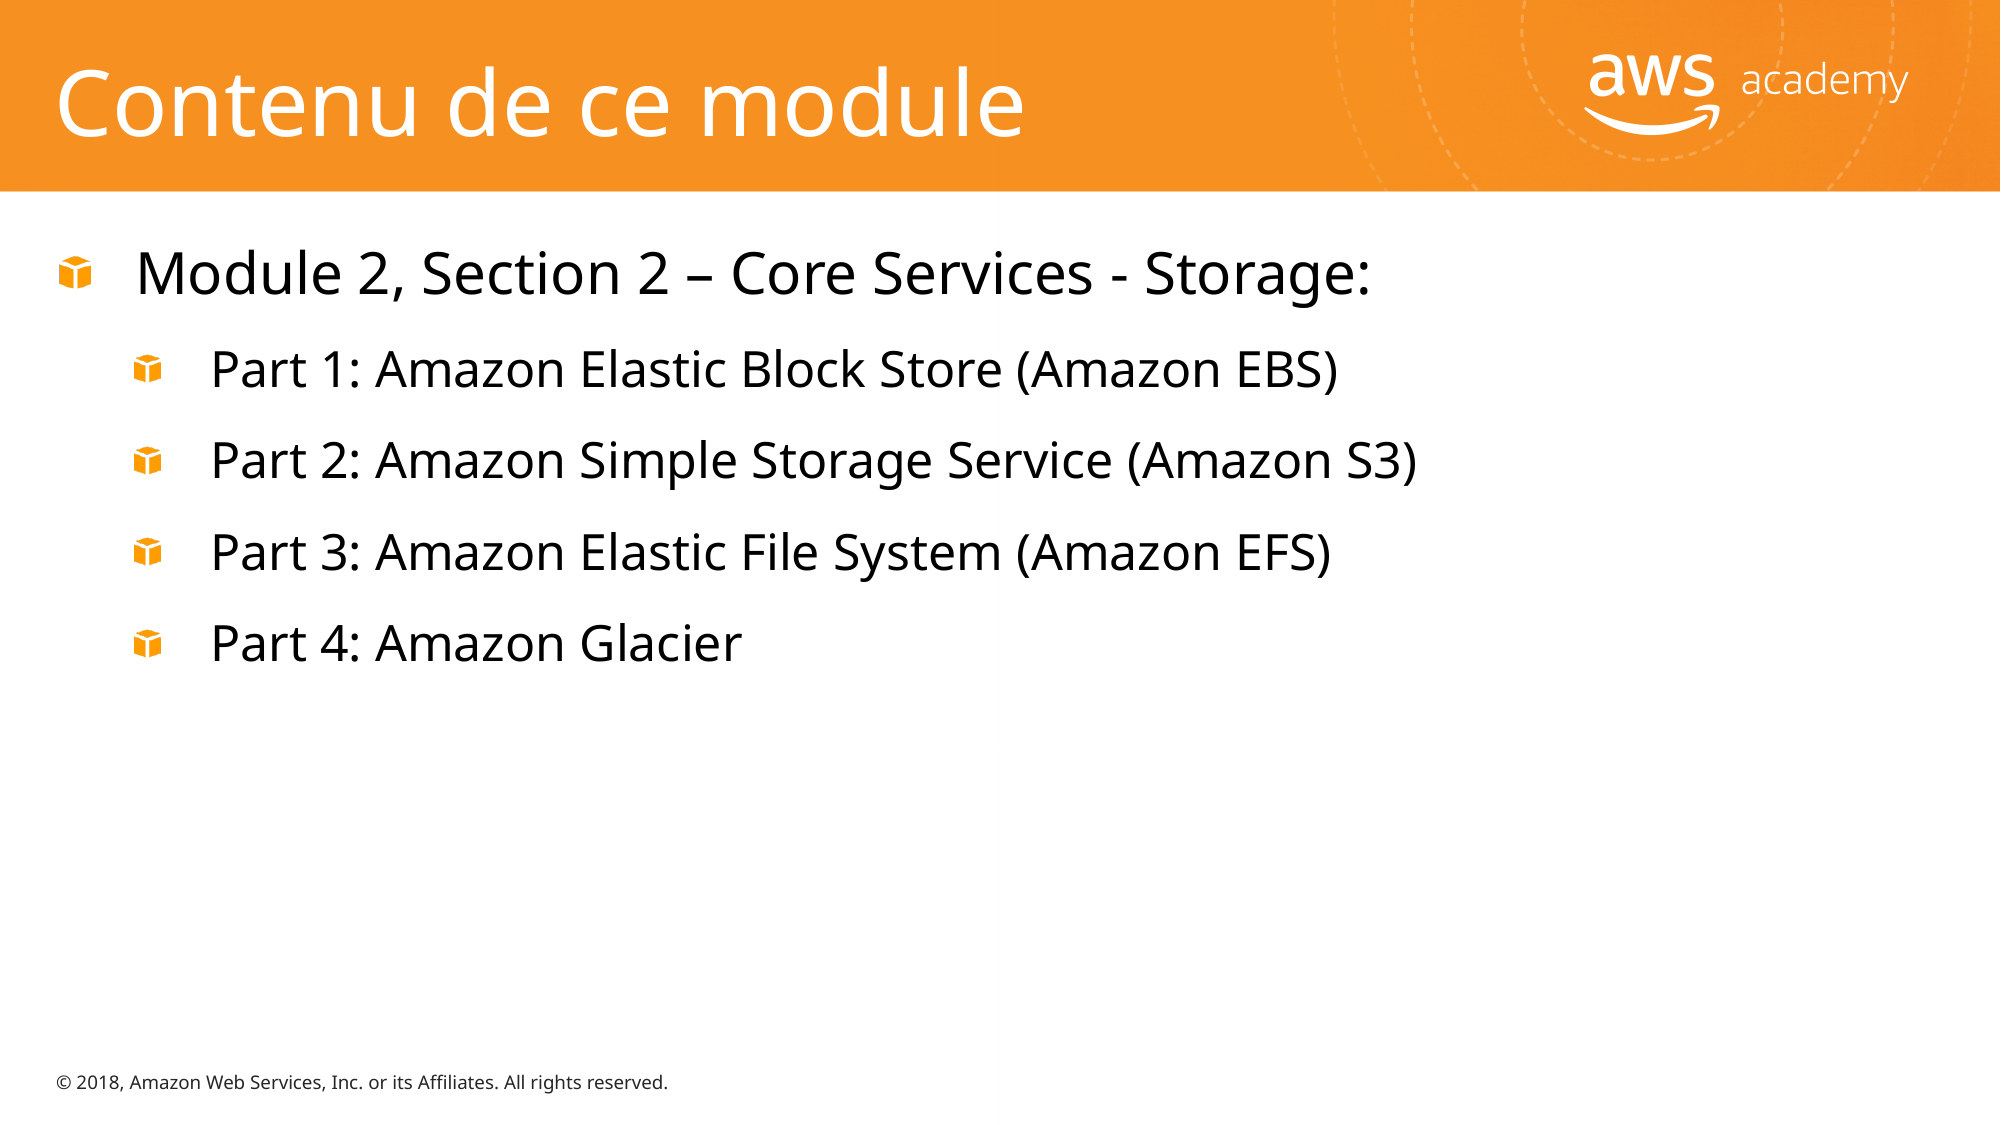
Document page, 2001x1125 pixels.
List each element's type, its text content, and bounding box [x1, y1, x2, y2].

list Module 2, Section 2 – Core Services - Storage: Part 1: Amazon Elastic Block Store (Amazon EBS) Part 2: Amazon Simple Storage Service (Amazon S3) Part 3: Amazon Elastic File System (Amazon EFS) Part 4: Amazon Glacier [39, 236, 1765, 1043]
title Contenu de ce module [39, 43, 1863, 172]
picture [0, 0, 2000, 1125]
